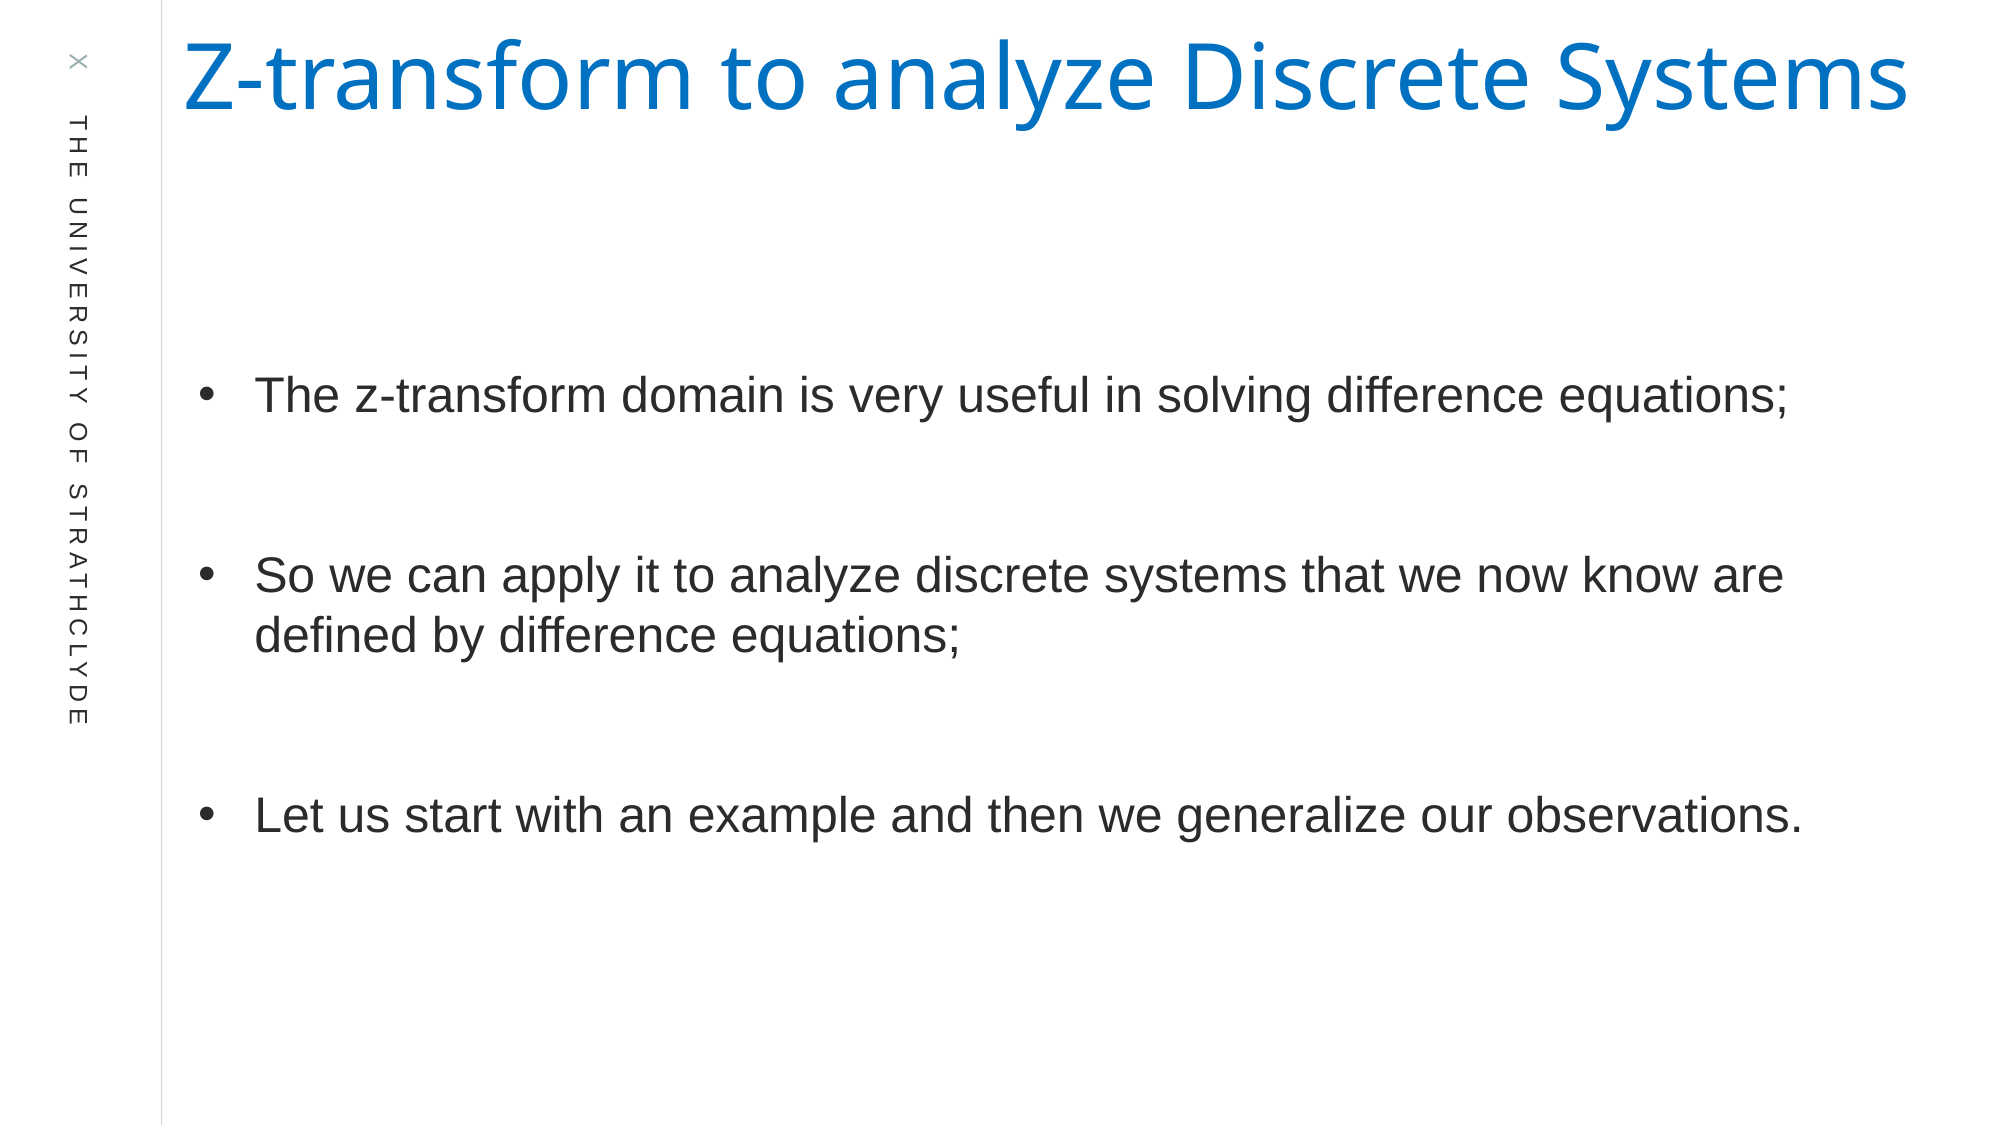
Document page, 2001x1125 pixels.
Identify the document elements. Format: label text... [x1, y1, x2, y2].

text_box The z-transform domain is very useful in solving difference equations; So we can apply it to analyze discrete systems that we now know are defined by difference equations; Let us start with an example and then we generalize our observations. [183, 355, 1962, 966]
title Z-transform to analyze Discrete Systems [183, 7, 2000, 126]
